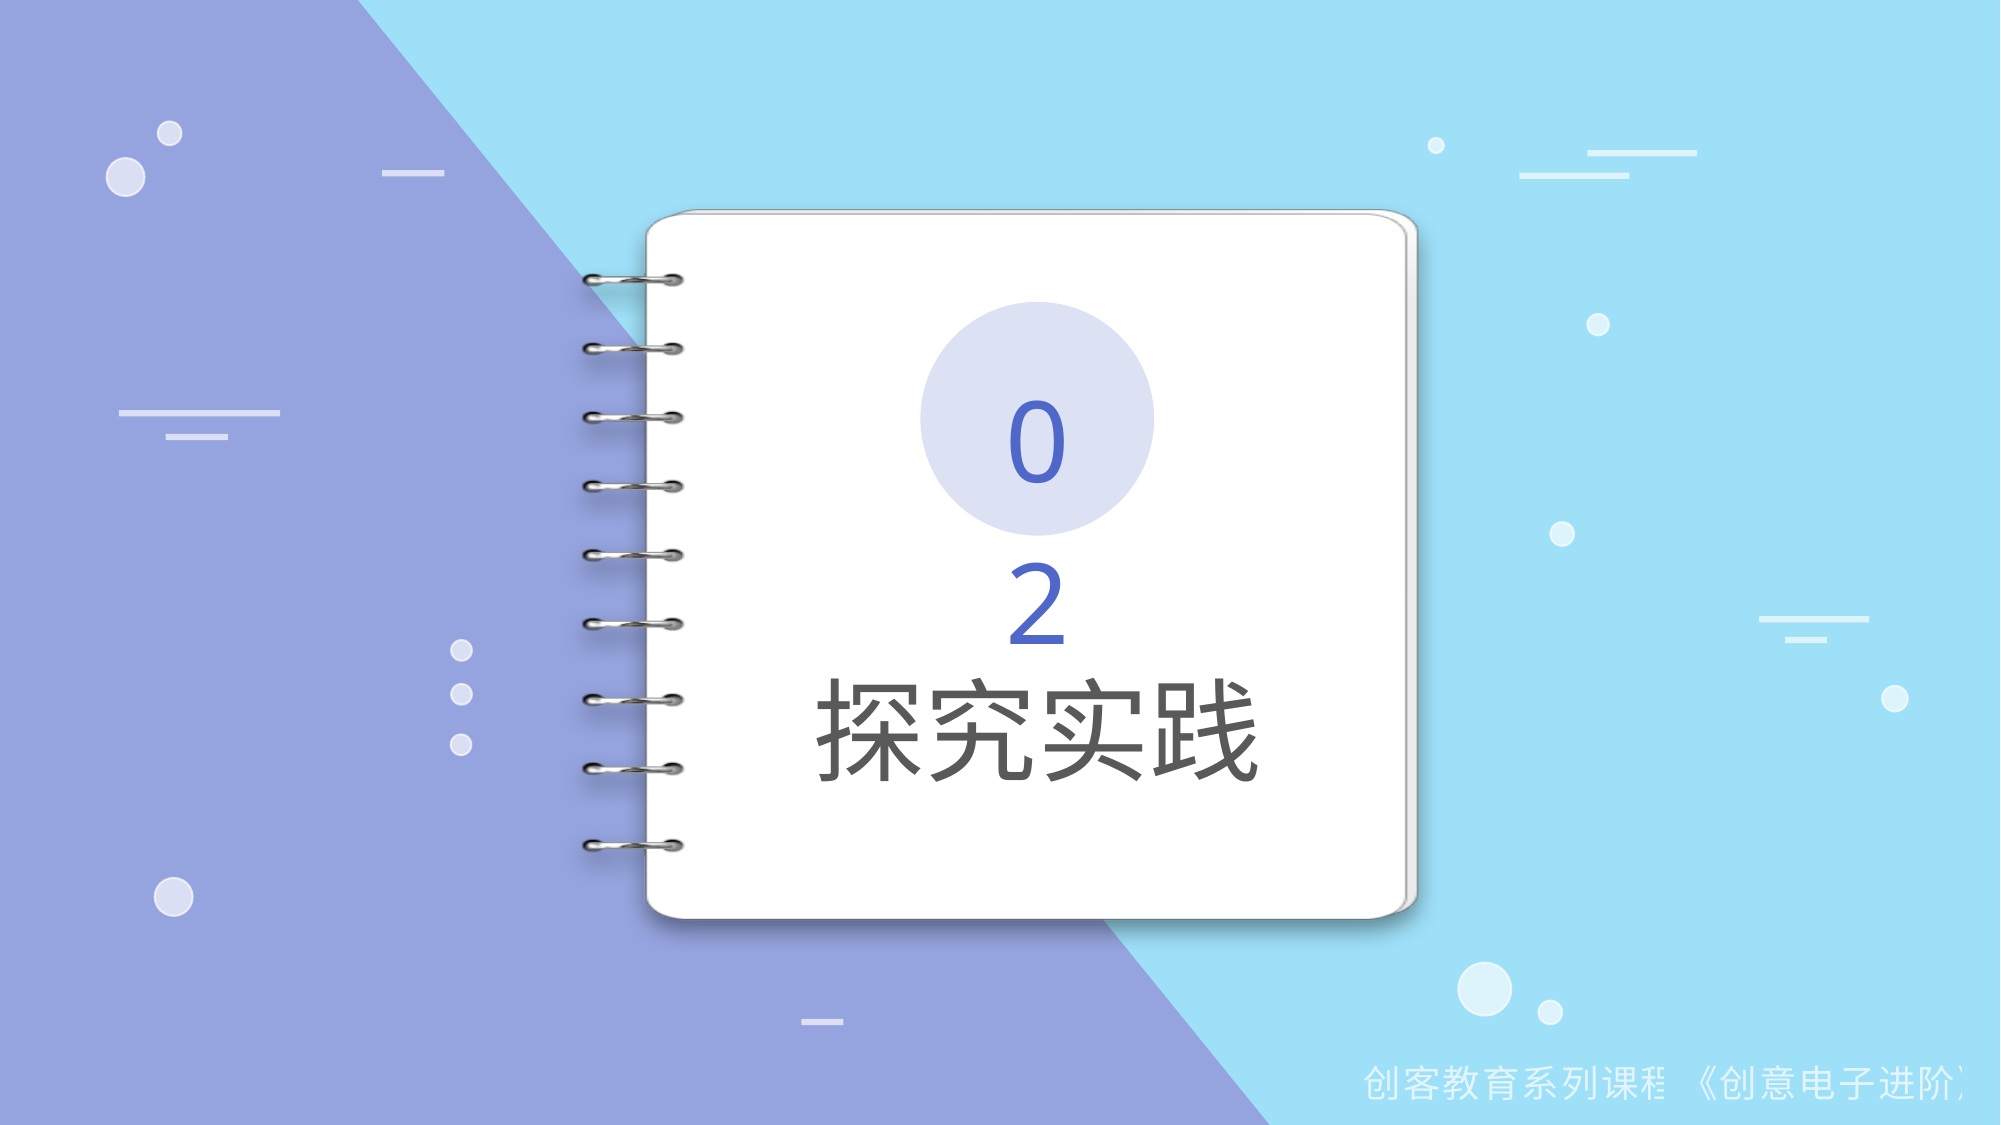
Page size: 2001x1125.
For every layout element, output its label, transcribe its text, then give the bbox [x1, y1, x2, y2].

picture [555, 197, 1445, 944]
list 02 [968, 335, 1106, 506]
list 探究实践 [795, 626, 1280, 797]
